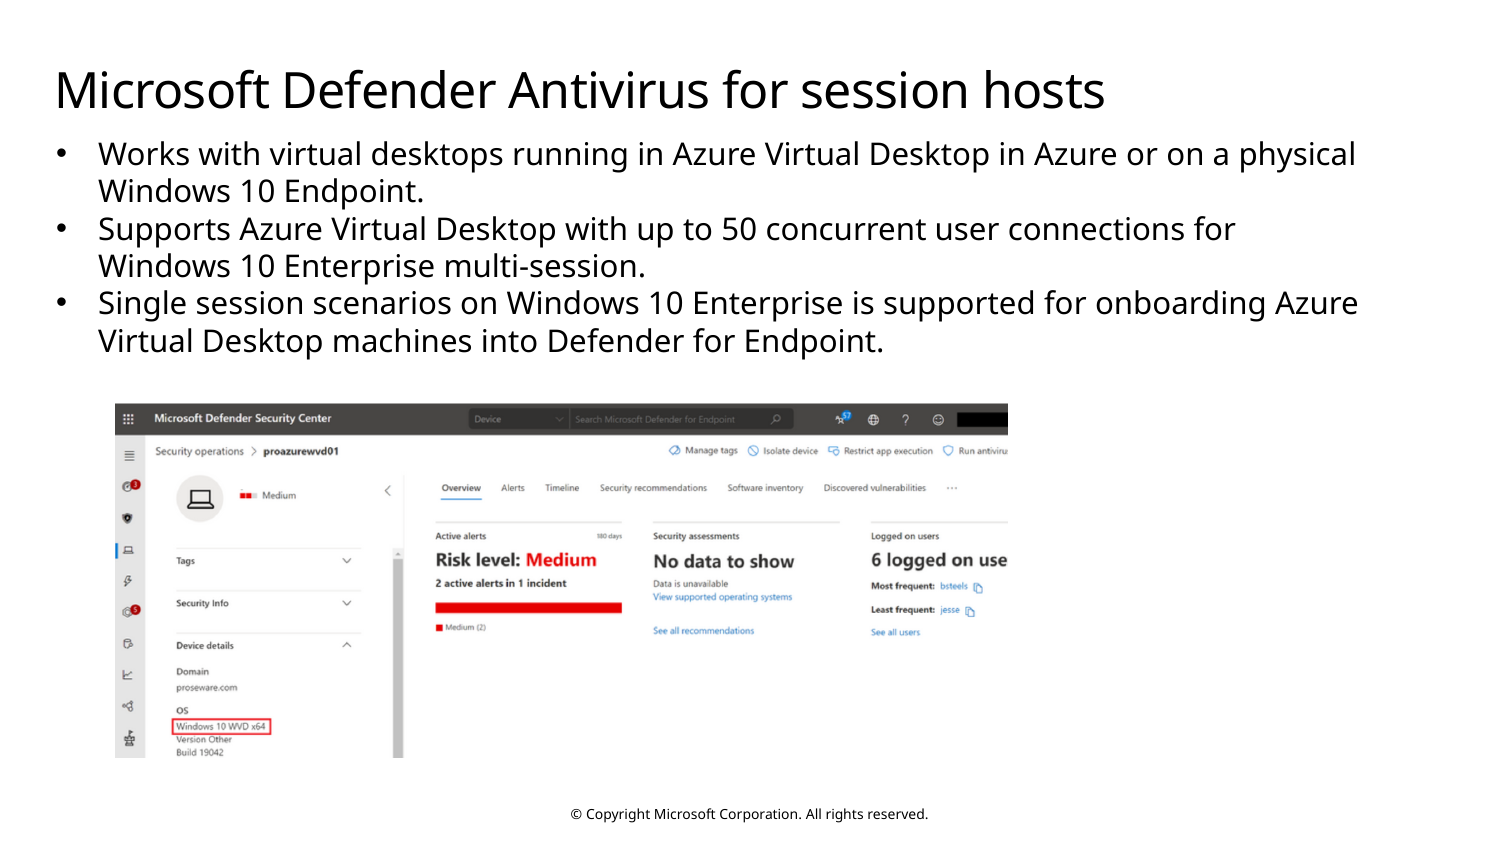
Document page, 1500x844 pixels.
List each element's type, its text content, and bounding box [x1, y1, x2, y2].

title Microsoft Defender Antivirus for session hosts [54, 49, 1446, 100]
picture [114, 401, 1009, 759]
text_box Works with virtual desktops running in Azure Virtual Desktop in Azure or on a physical Windows 10 Endpoint. Supports Azure Virtual Desktop with up to 50 concurrent user connections for Windows 10 Enterprise multi-session. Single session scenarios on Windows 10 Enterprise is supported for onboarding Azure Virtual Desktop machines into Defender for Endpoint. [41, 126, 1389, 366]
